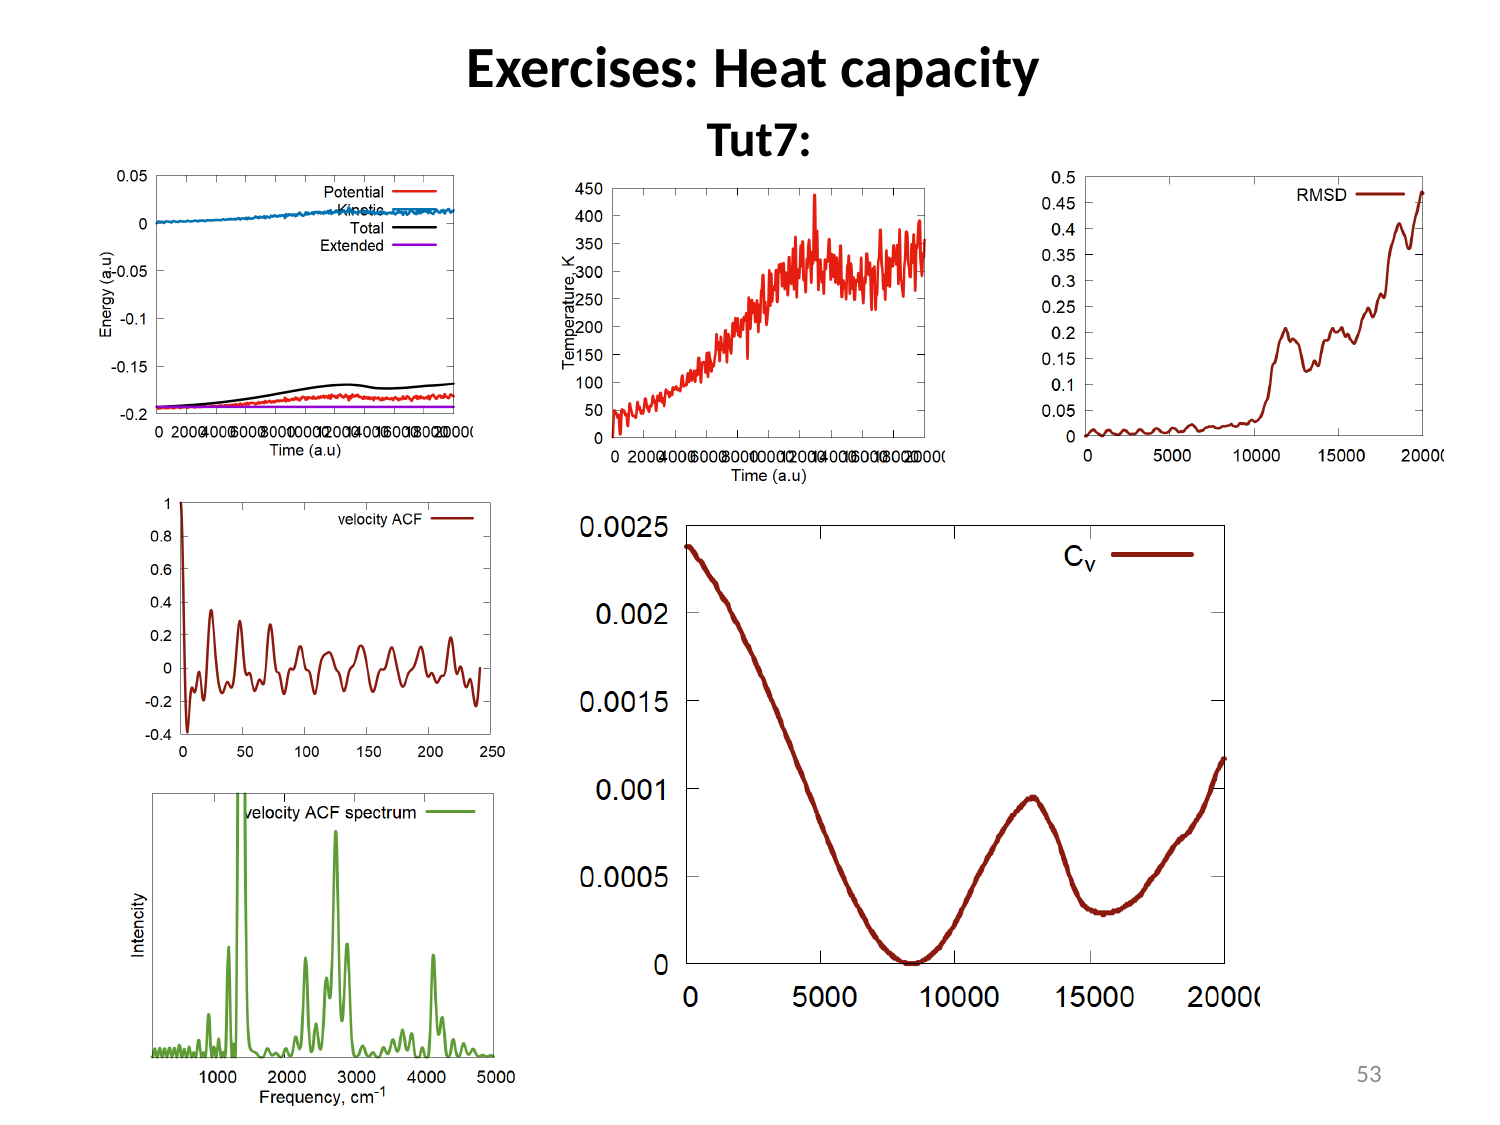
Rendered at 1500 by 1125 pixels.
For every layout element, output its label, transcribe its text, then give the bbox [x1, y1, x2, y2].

picture [77, 160, 473, 458]
picture [529, 497, 1260, 1045]
picture [76, 488, 515, 1106]
text_box Tut7: [691, 99, 839, 172]
picture [1012, 160, 1444, 484]
picture [529, 172, 945, 484]
text_box Exercises: Heat capacity [451, 21, 1056, 107]
slide_number 53 [1059, 1042, 1397, 1103]
